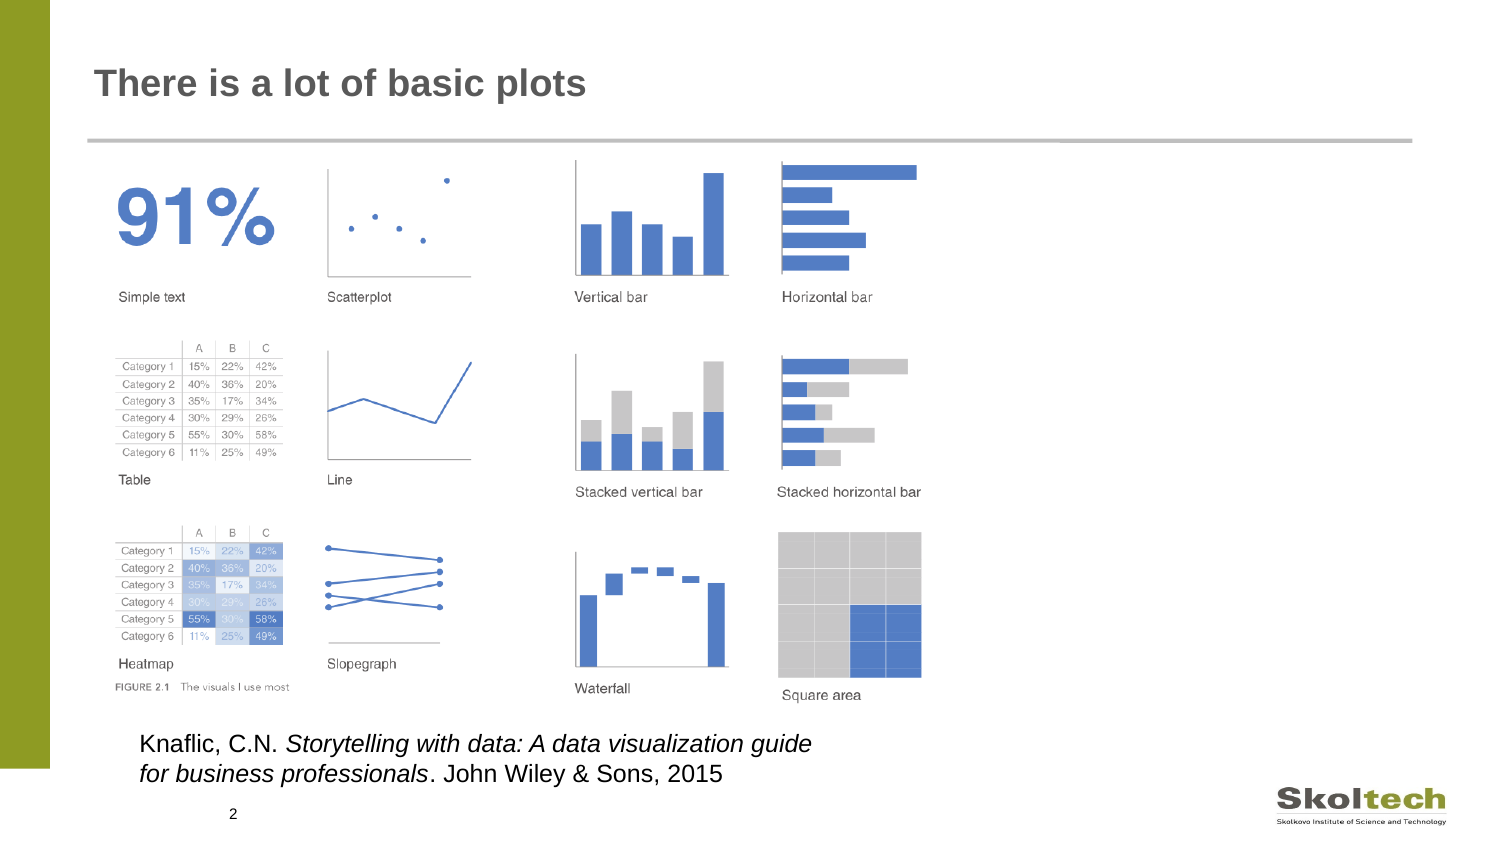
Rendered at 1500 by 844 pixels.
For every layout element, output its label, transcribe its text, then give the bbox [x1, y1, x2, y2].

picture [565, 149, 946, 705]
title There is a lot of basic plots [78, 34, 1238, 122]
picture [97, 154, 481, 699]
picture [1275, 787, 1450, 826]
slide_number 2 [62, 796, 405, 844]
text_box Knaflic, C.N. Storytelling with data: A data visualization guide for business professionals. John Wiley & Sons, 2015 [124, 720, 836, 796]
